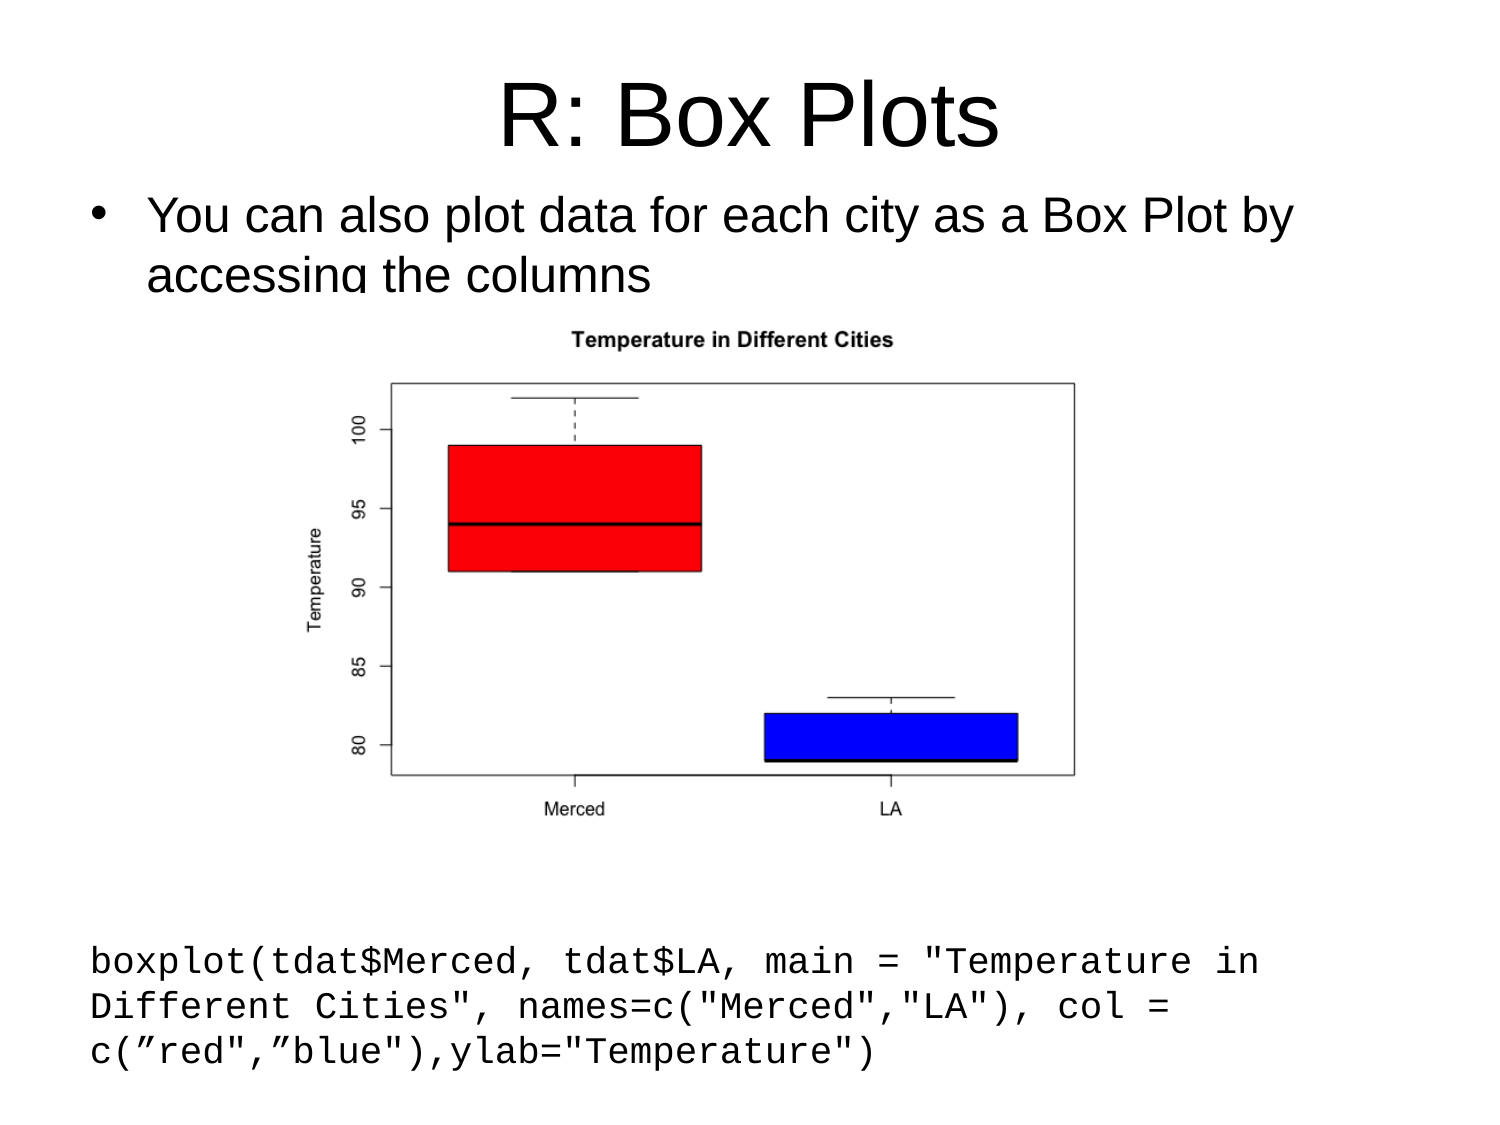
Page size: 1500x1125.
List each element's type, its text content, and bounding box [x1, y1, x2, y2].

text_box boxplot(tdat$Merced, tdat$LA, main = "Temperature in Different Cities", names=c("Merced","LA"), col = c(”red",”blue"),ylab="Temperature") [74, 929, 1425, 1079]
title R: Box Plots [75, 45, 1425, 174]
list You can also plot data for each city as a Box Plot by accessing the columns [75, 174, 1425, 929]
picture [301, 293, 1122, 888]
